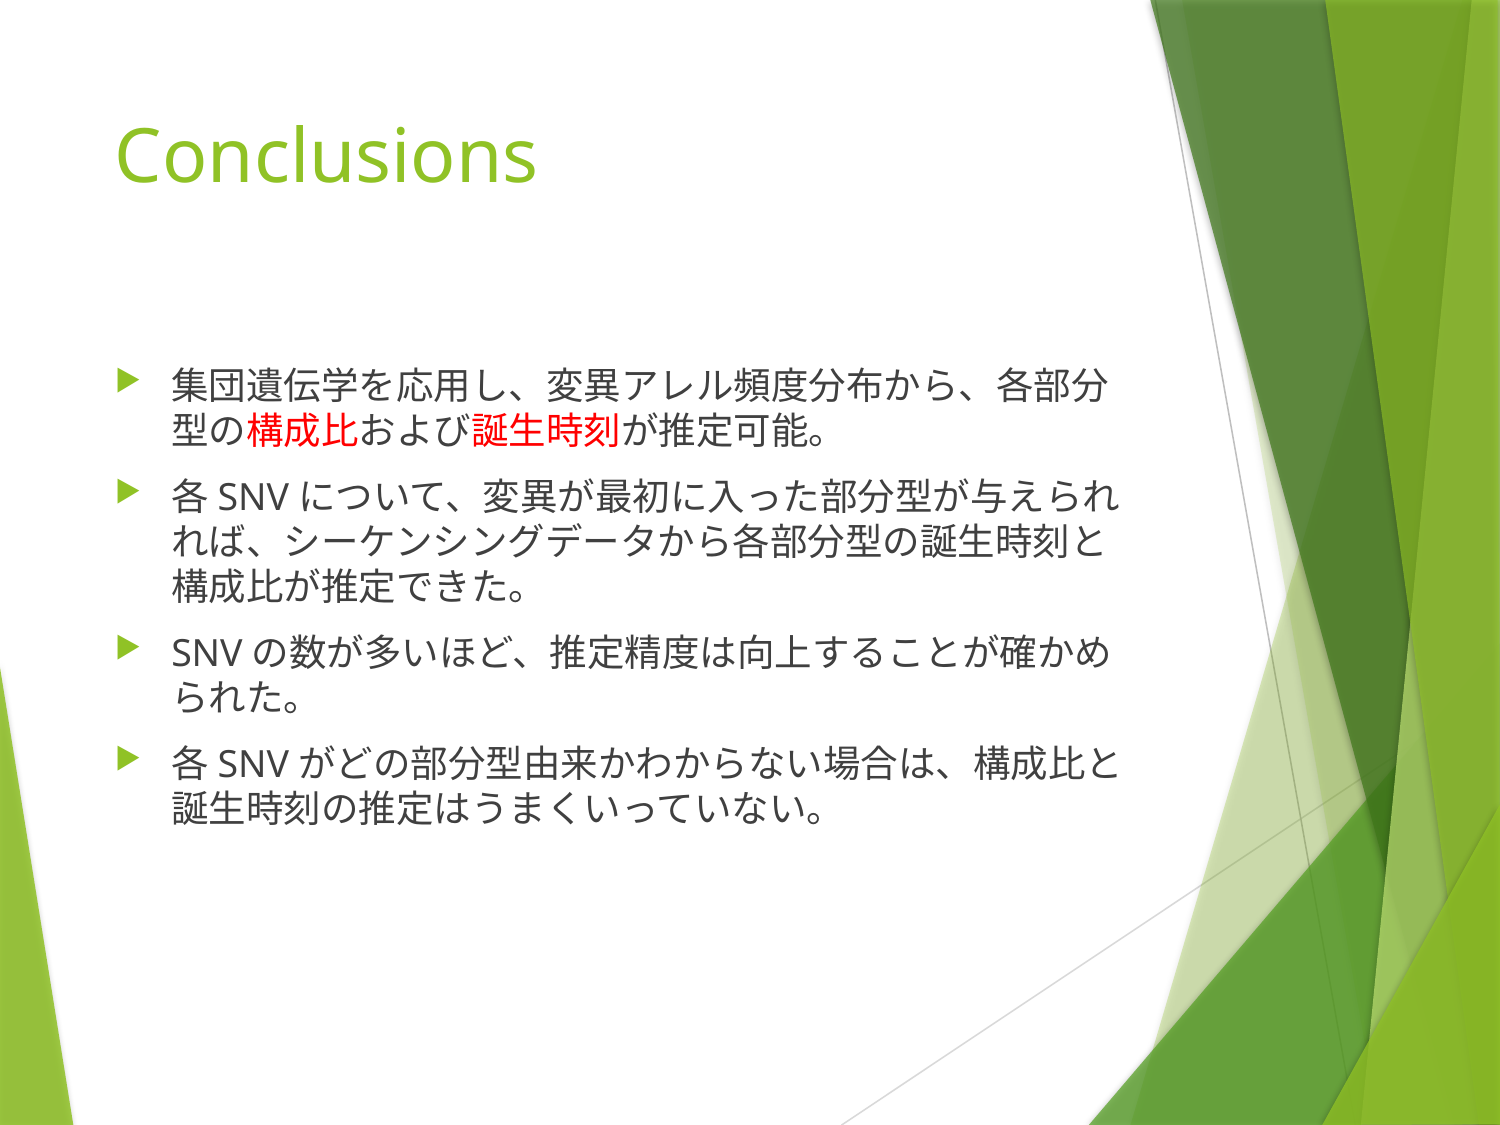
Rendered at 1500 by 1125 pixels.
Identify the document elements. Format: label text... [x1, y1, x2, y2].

title Conclusions [99, 99, 1142, 317]
list 集団遺伝学を応用し、変異アレル頻度分布から、各部分型の構成比および誕生時刻が推定可能。 各SNVについて、変異が最初に入った部分型が与えられれば、シーケンシングデータから各部分型の誕生時刻と構成比が推定できた。 SNVの数が多いほど、推定精度は向上することが確かめられた。 各SNVがどの部分型由来かわからない場合は、構成比と誕生時刻の推定はうまくいっていない。 [99, 354, 1142, 992]
